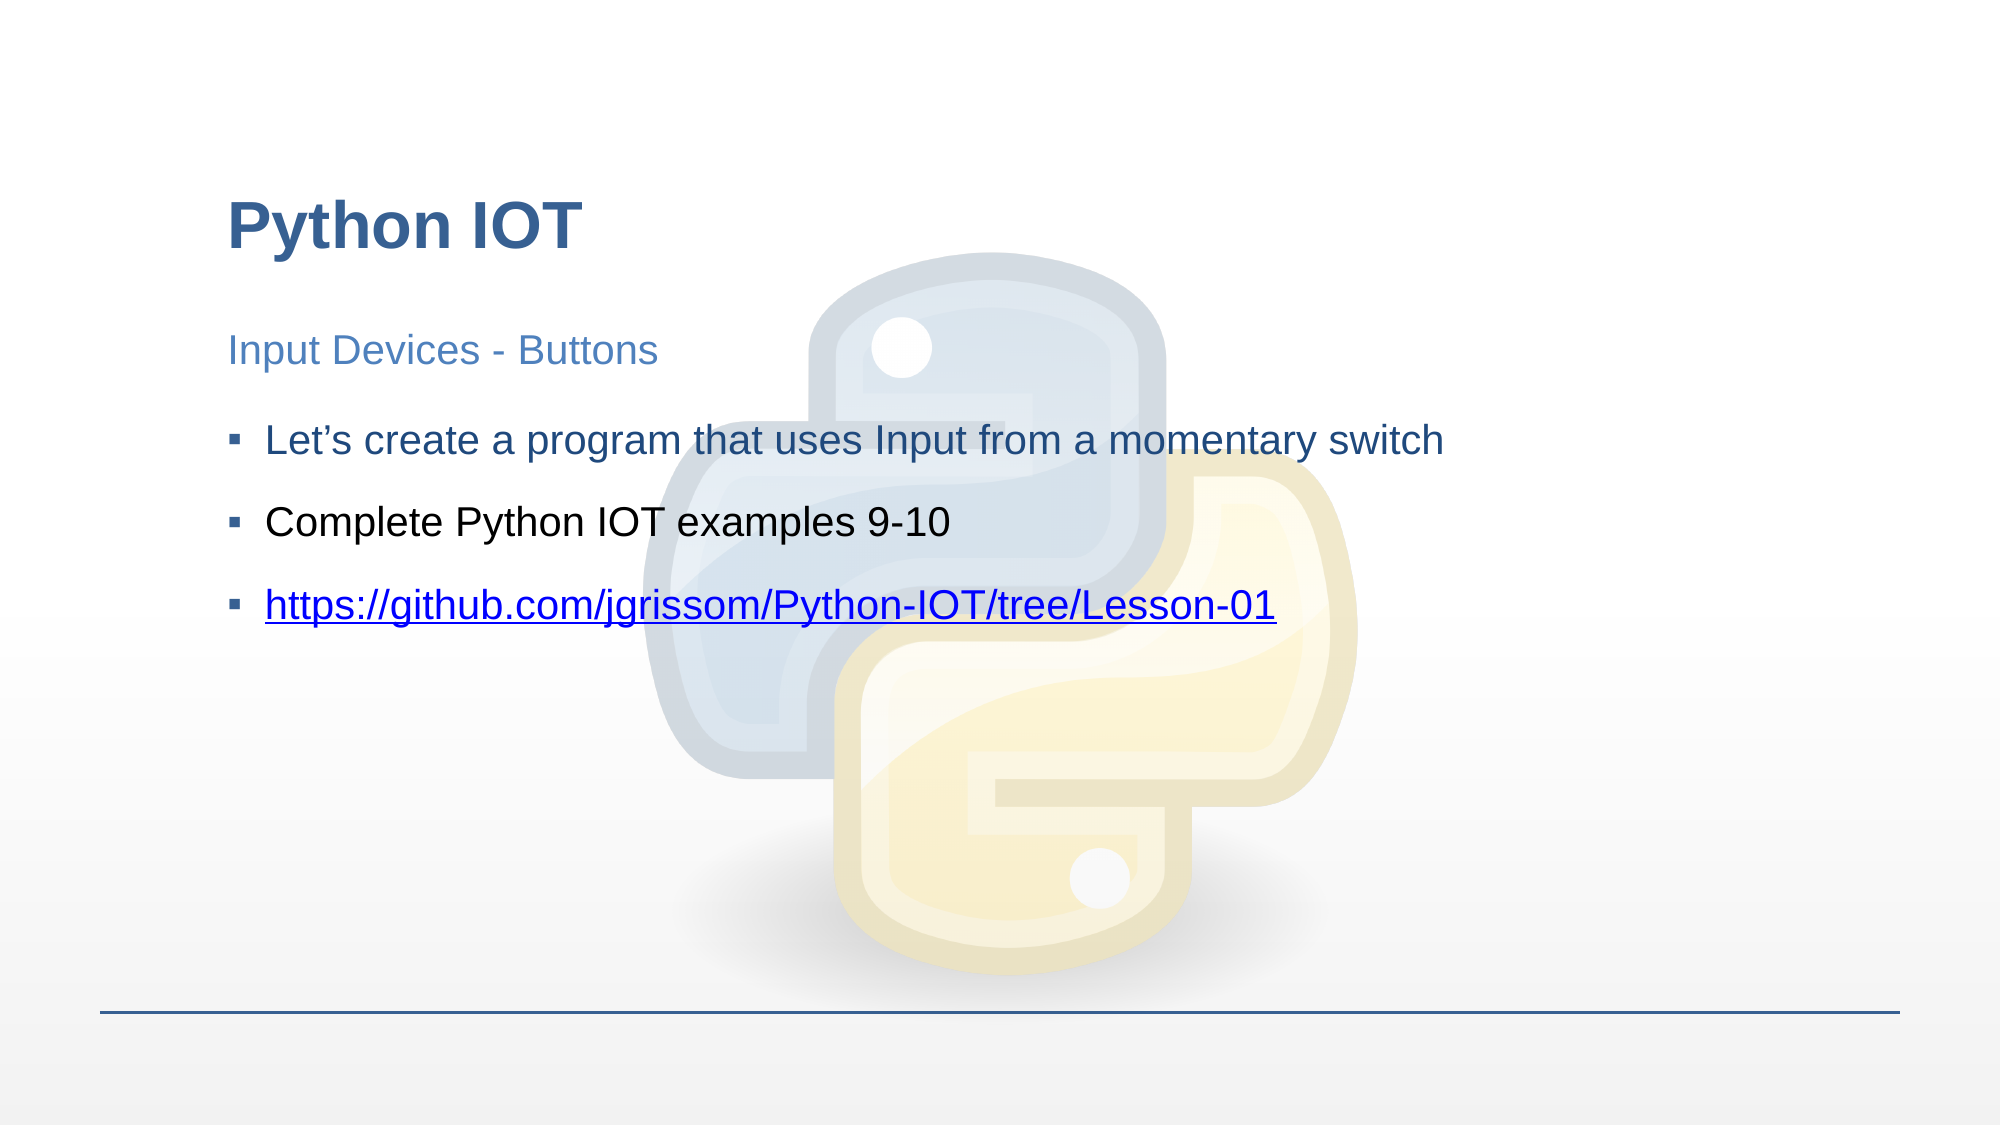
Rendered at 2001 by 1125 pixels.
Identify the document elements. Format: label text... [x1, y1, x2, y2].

title Python IOT [212, 82, 1788, 271]
list Input Devices - Buttons [212, 298, 1788, 404]
list Let’s create a program that uses Input from a momentary switch Complete Python IOT examples 9-10 https://github.com/jgrissom/Python-IOT/tree/Lesson-01 [212, 410, 1788, 950]
